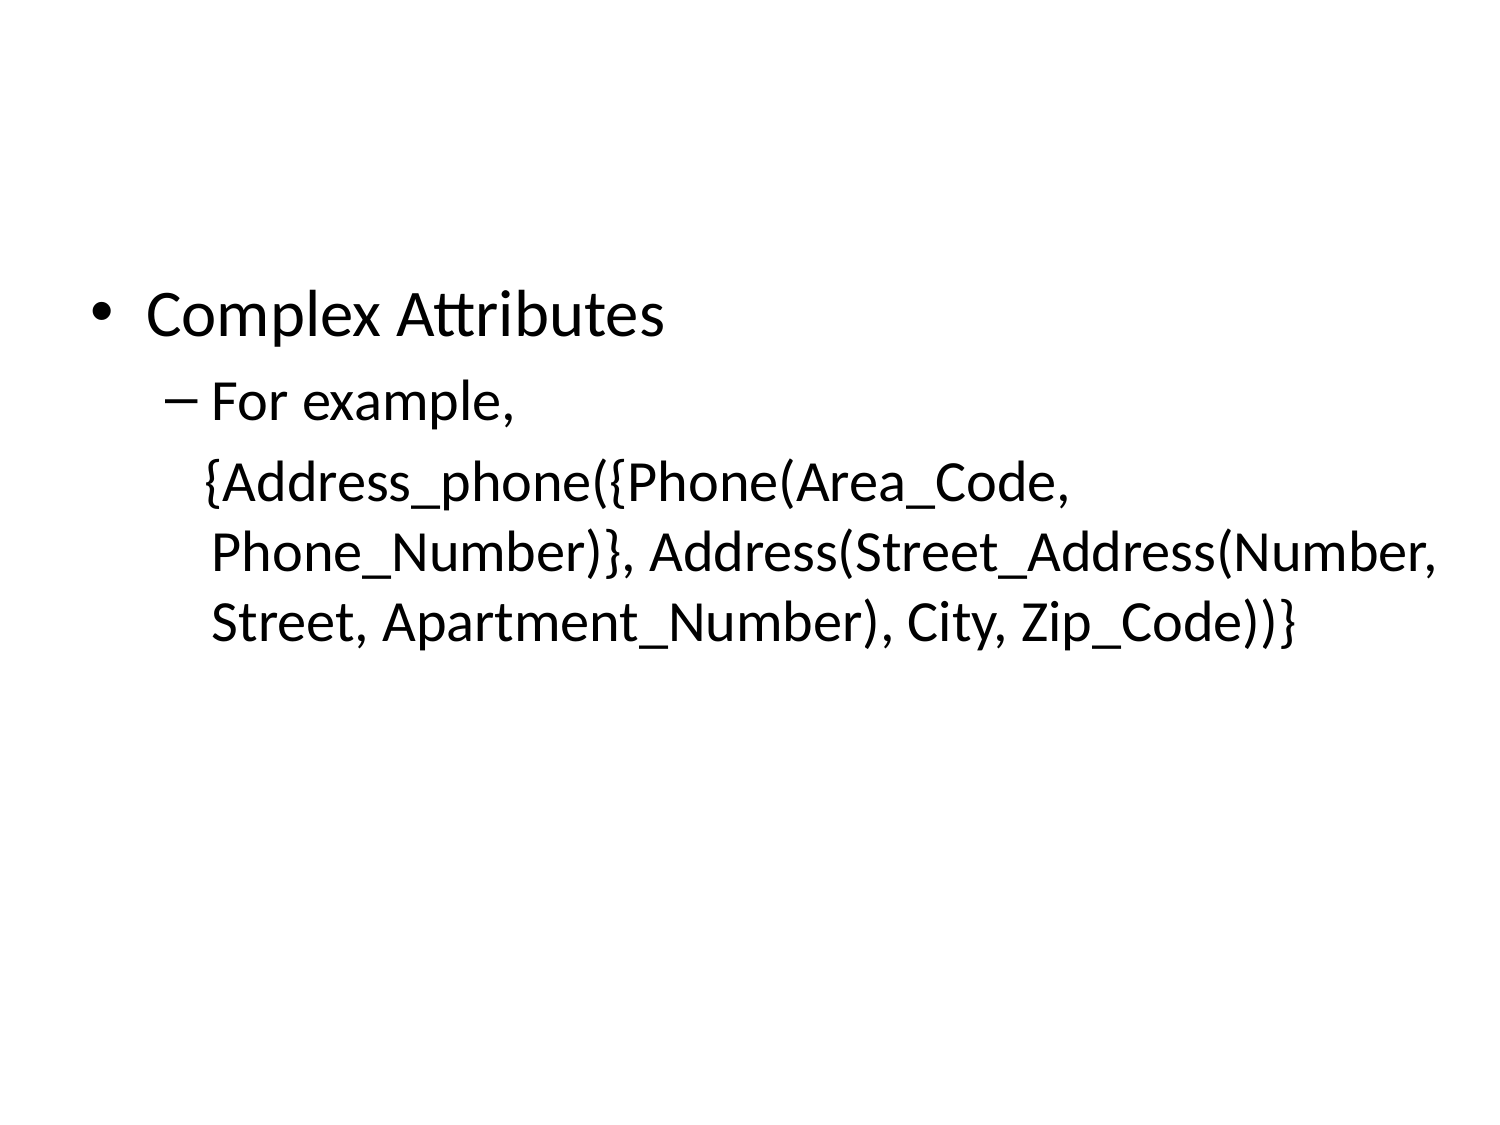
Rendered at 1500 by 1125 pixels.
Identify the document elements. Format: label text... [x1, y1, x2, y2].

list Complex Attributes For example, {Address_phone({Phone(Area_Code, Phone_Number)}, Address(Street_Address(Number, Street, Apartment_Number), City, Zip_Code))} [75, 262, 1463, 1005]
